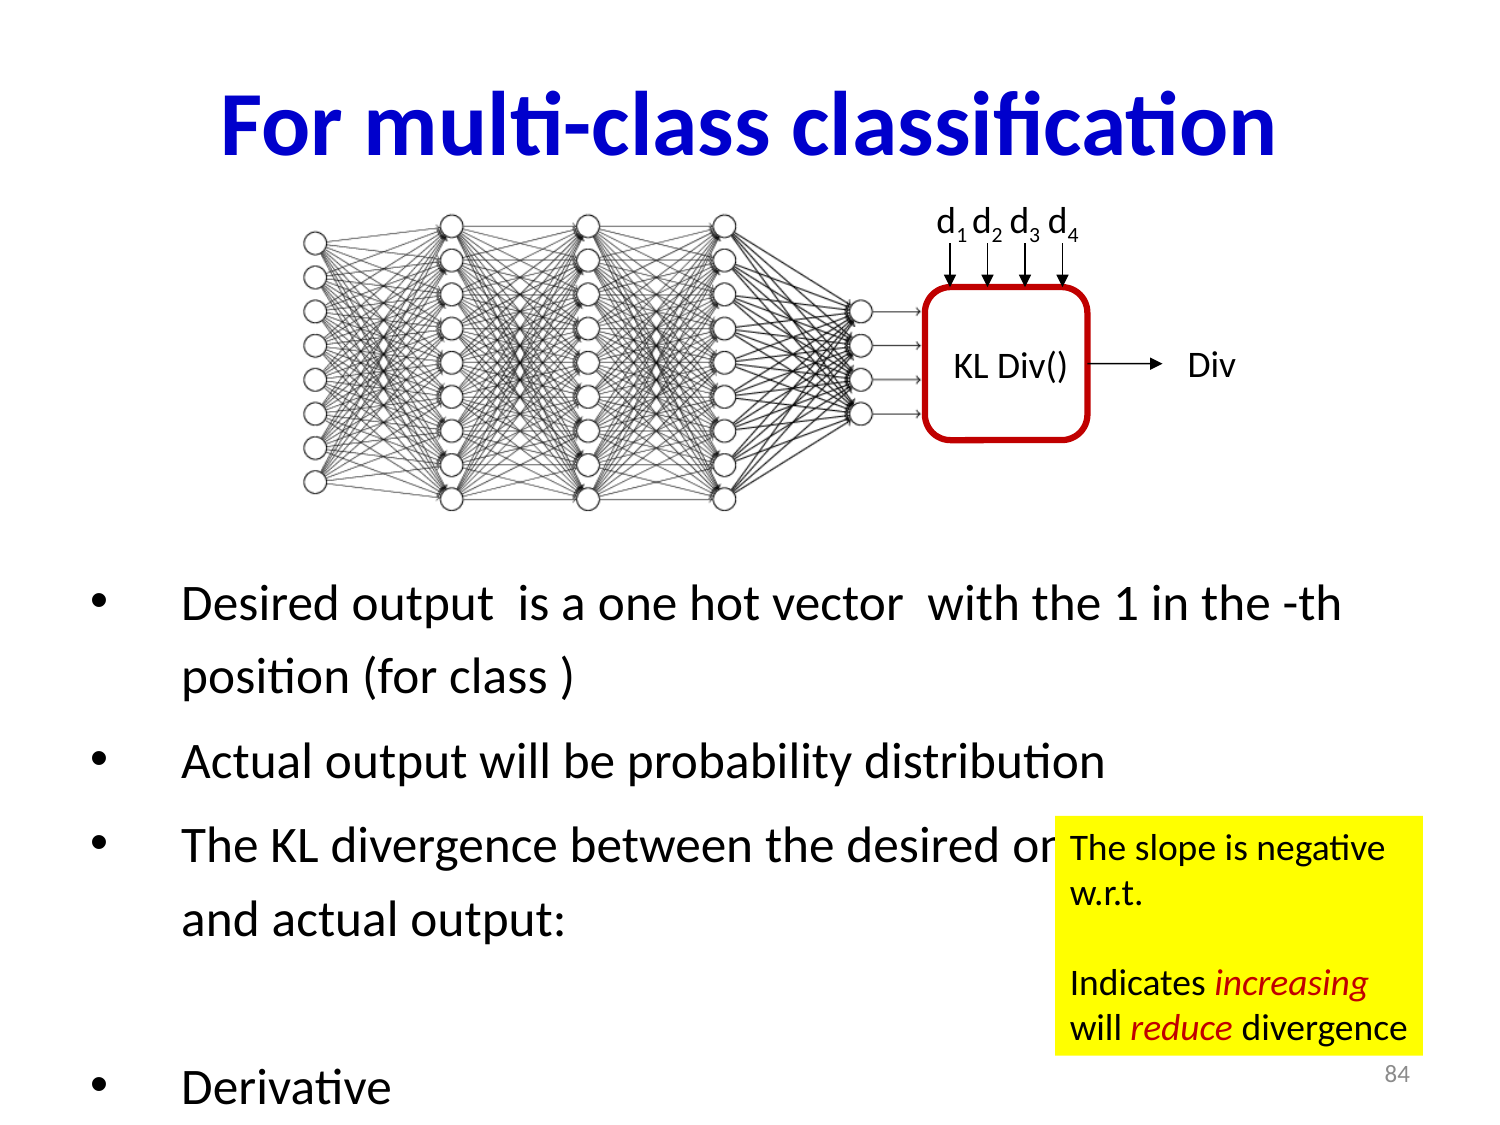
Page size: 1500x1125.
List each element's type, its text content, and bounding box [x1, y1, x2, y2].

slide_number 84 [1074, 1042, 1425, 1103]
title For multi-class classification [75, 24, 1425, 213]
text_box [299, 188, 1252, 513]
